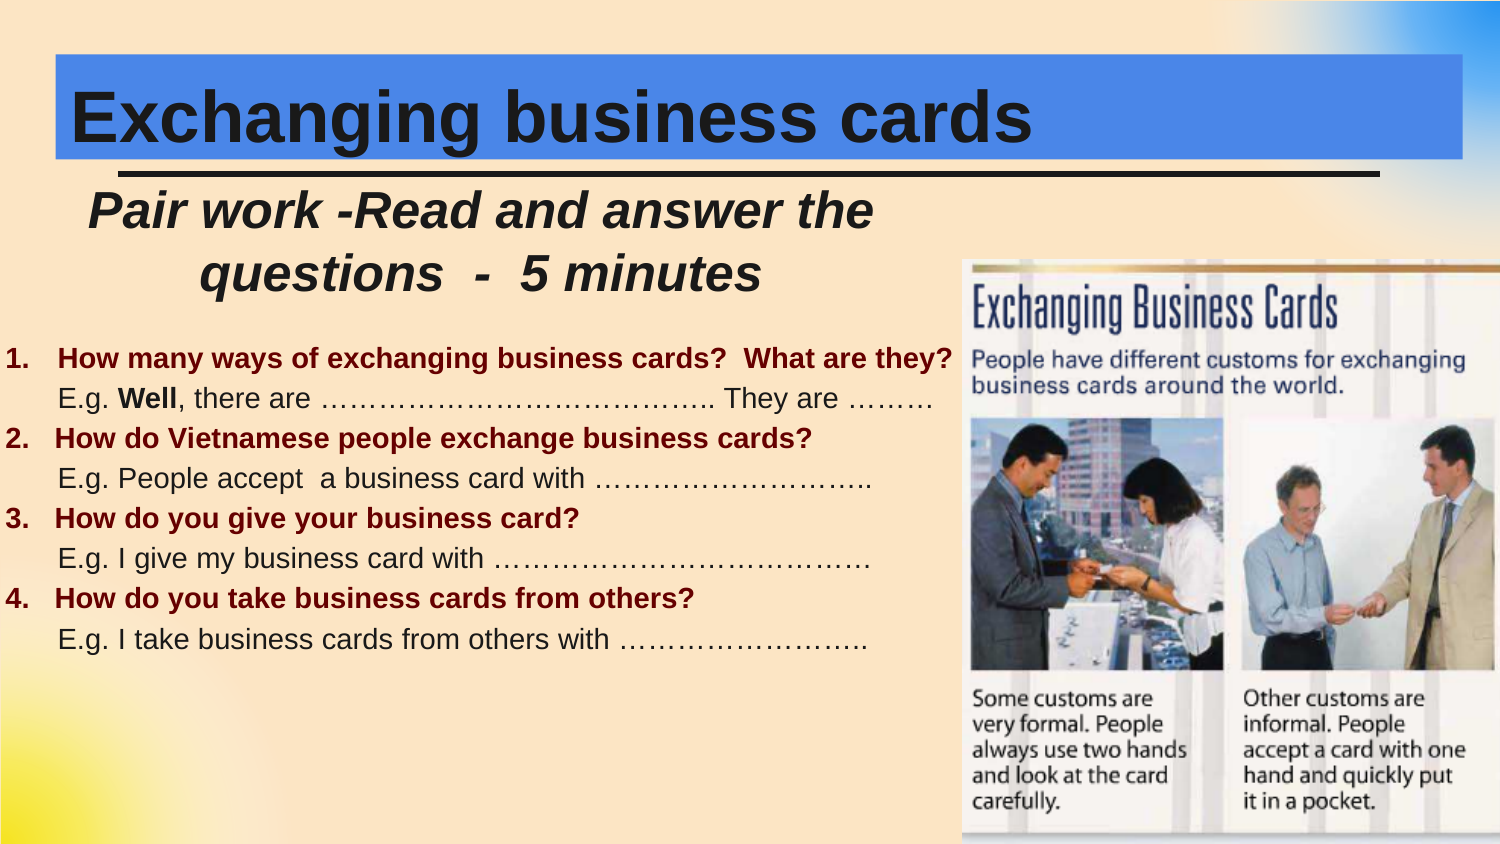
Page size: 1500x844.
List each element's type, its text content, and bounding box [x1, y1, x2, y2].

picture [962, 259, 1500, 844]
subtitle How many ways of exchanging business cards? What are they? E.g. Well, there are ………………………………….. They are ……… 2. How do Vietnamese people exchange business cards? E.g. People accept a business card with ……………………….. 3. How do you give your business card? E.g. I give my business card with ………………………………… 4. How do you take business cards from others? E.g. I take business cards from others with …………………….. [0, 318, 957, 827]
subtitle Pair work -Read and answer the questions - 5 minutes [0, 192, 963, 286]
title Exchanging business cards [55, 54, 1463, 160]
